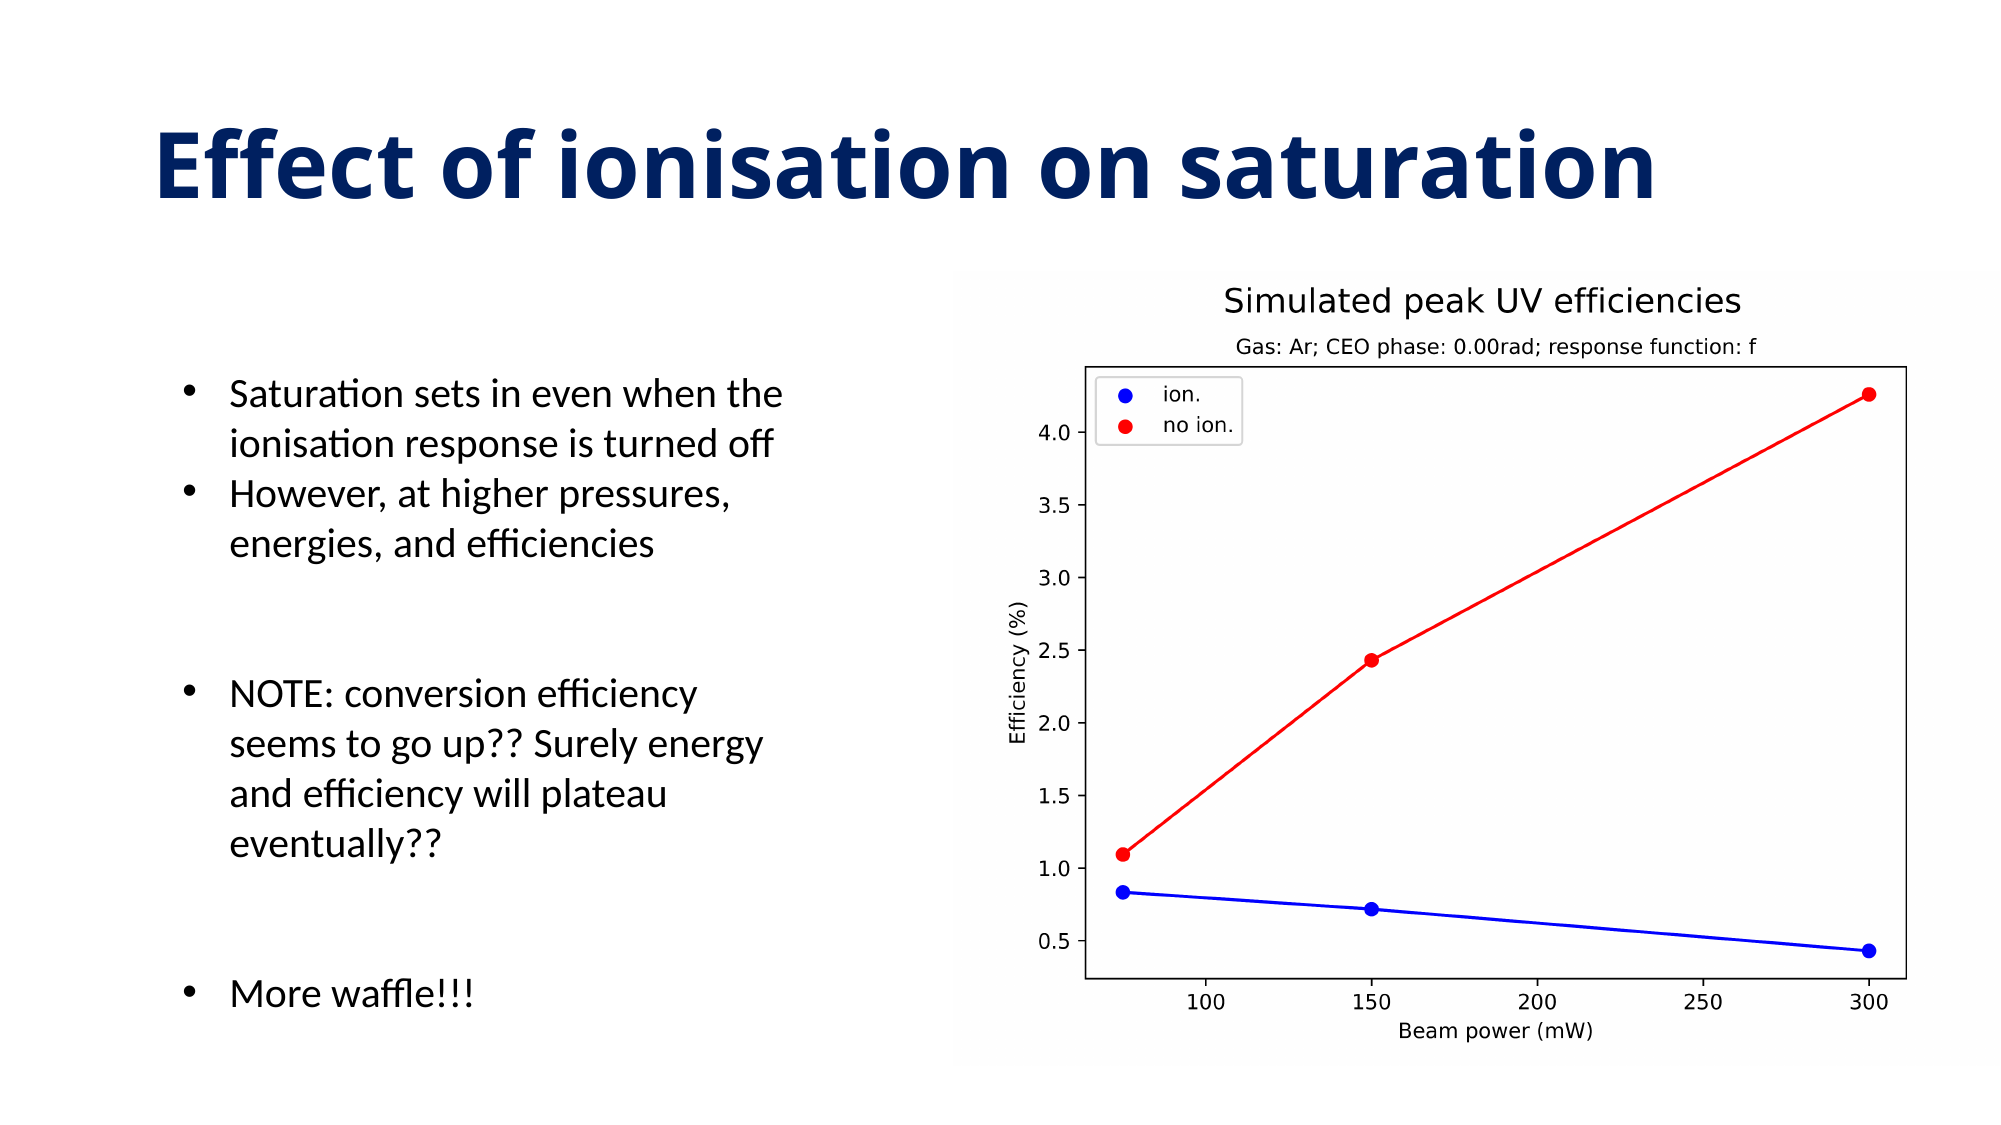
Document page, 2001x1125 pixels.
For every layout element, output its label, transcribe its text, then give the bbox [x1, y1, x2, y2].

title Effect of ionisation on saturation [137, 59, 1863, 278]
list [953, 271, 2000, 1066]
text_box Saturation sets in even when the ionisation response is turned off However, at higher pressures, energies, and efficiencies NOTE: conversion efficiency seems to go up?? Surely energy and efficiency will plateau eventually?? More waffle!!! [167, 358, 826, 1024]
